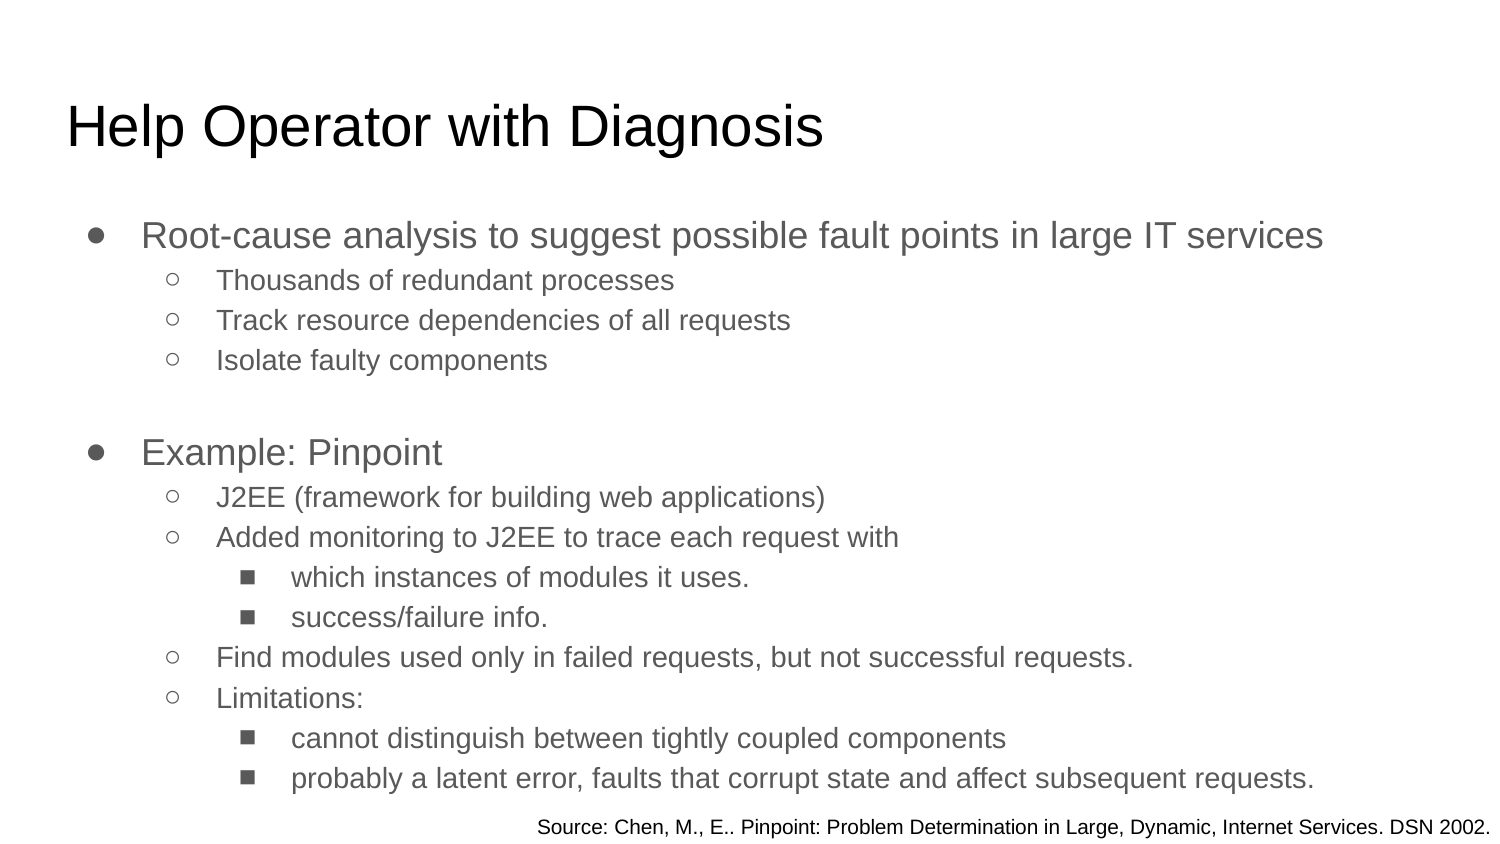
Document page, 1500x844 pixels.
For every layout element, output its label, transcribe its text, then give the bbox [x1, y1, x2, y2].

text_box Source: Chen, M., E.. Pinpoint: Problem Determination in Large, Dynamic, Internet Services. DSN 2002. [521, 810, 1500, 844]
title Help Operator with Diagnosis [51, 72, 1449, 167]
list Root-cause analysis to suggest possible fault points in large IT services Thousands of redundant processes Track resource dependencies of all requests Isolate faulty components Example: Pinpoint J2EE (framework for building web applications) Added monitoring to J2EE to trace each request with which instances of modules it uses. success/failure info. Find modules used only in failed requests, but not successful requests. Limitations: cannot distinguish between tightly coupled components probably a latent error, faults that corrupt state and affect subsequent requests. [51, 189, 1449, 799]
